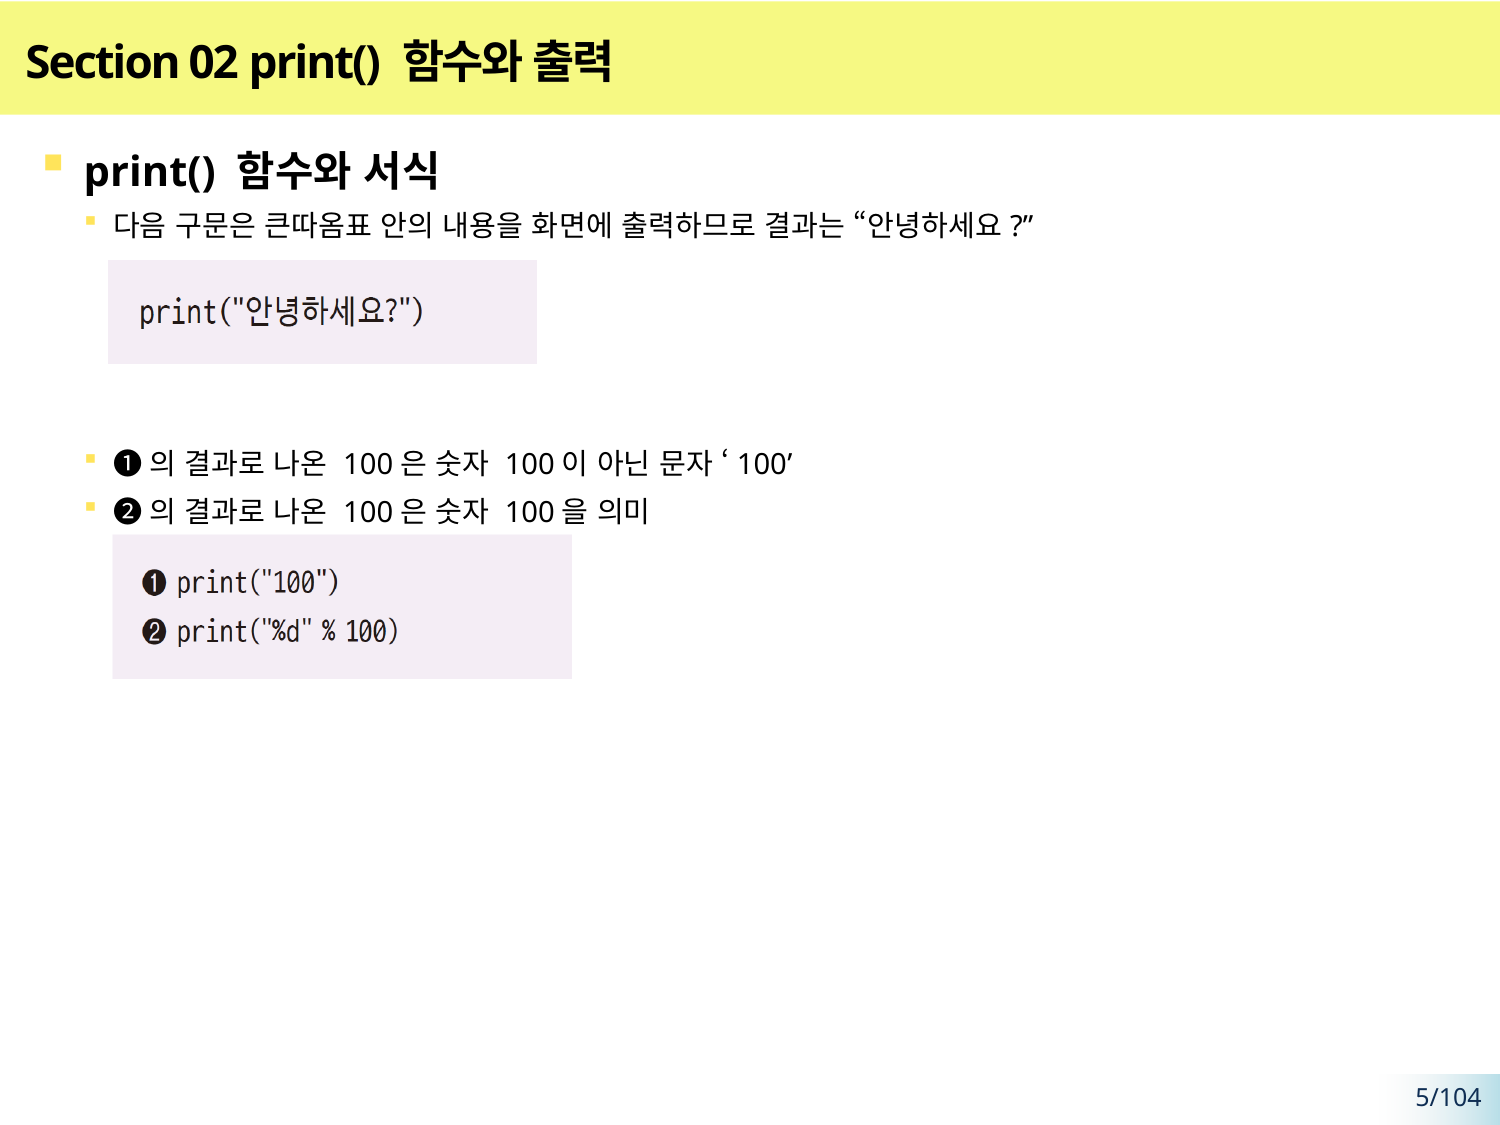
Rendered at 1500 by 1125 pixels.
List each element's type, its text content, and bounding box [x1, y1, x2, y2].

picture [104, 252, 538, 371]
title Section 02 print() 함수와 출력 [10, 21, 1288, 99]
list print() 함수와 서식 다음 구문은 큰따옴표 안의 내용을 화면에 출력하므로 결과는 “안녕하세요?” ➊의 결과로 나온 100은 숫자 100이 아닌 문자 ‘100’ ➋의 결과로 나온 100은 숫자 100을 의미 [10, 126, 1481, 1057]
picture [104, 525, 572, 686]
